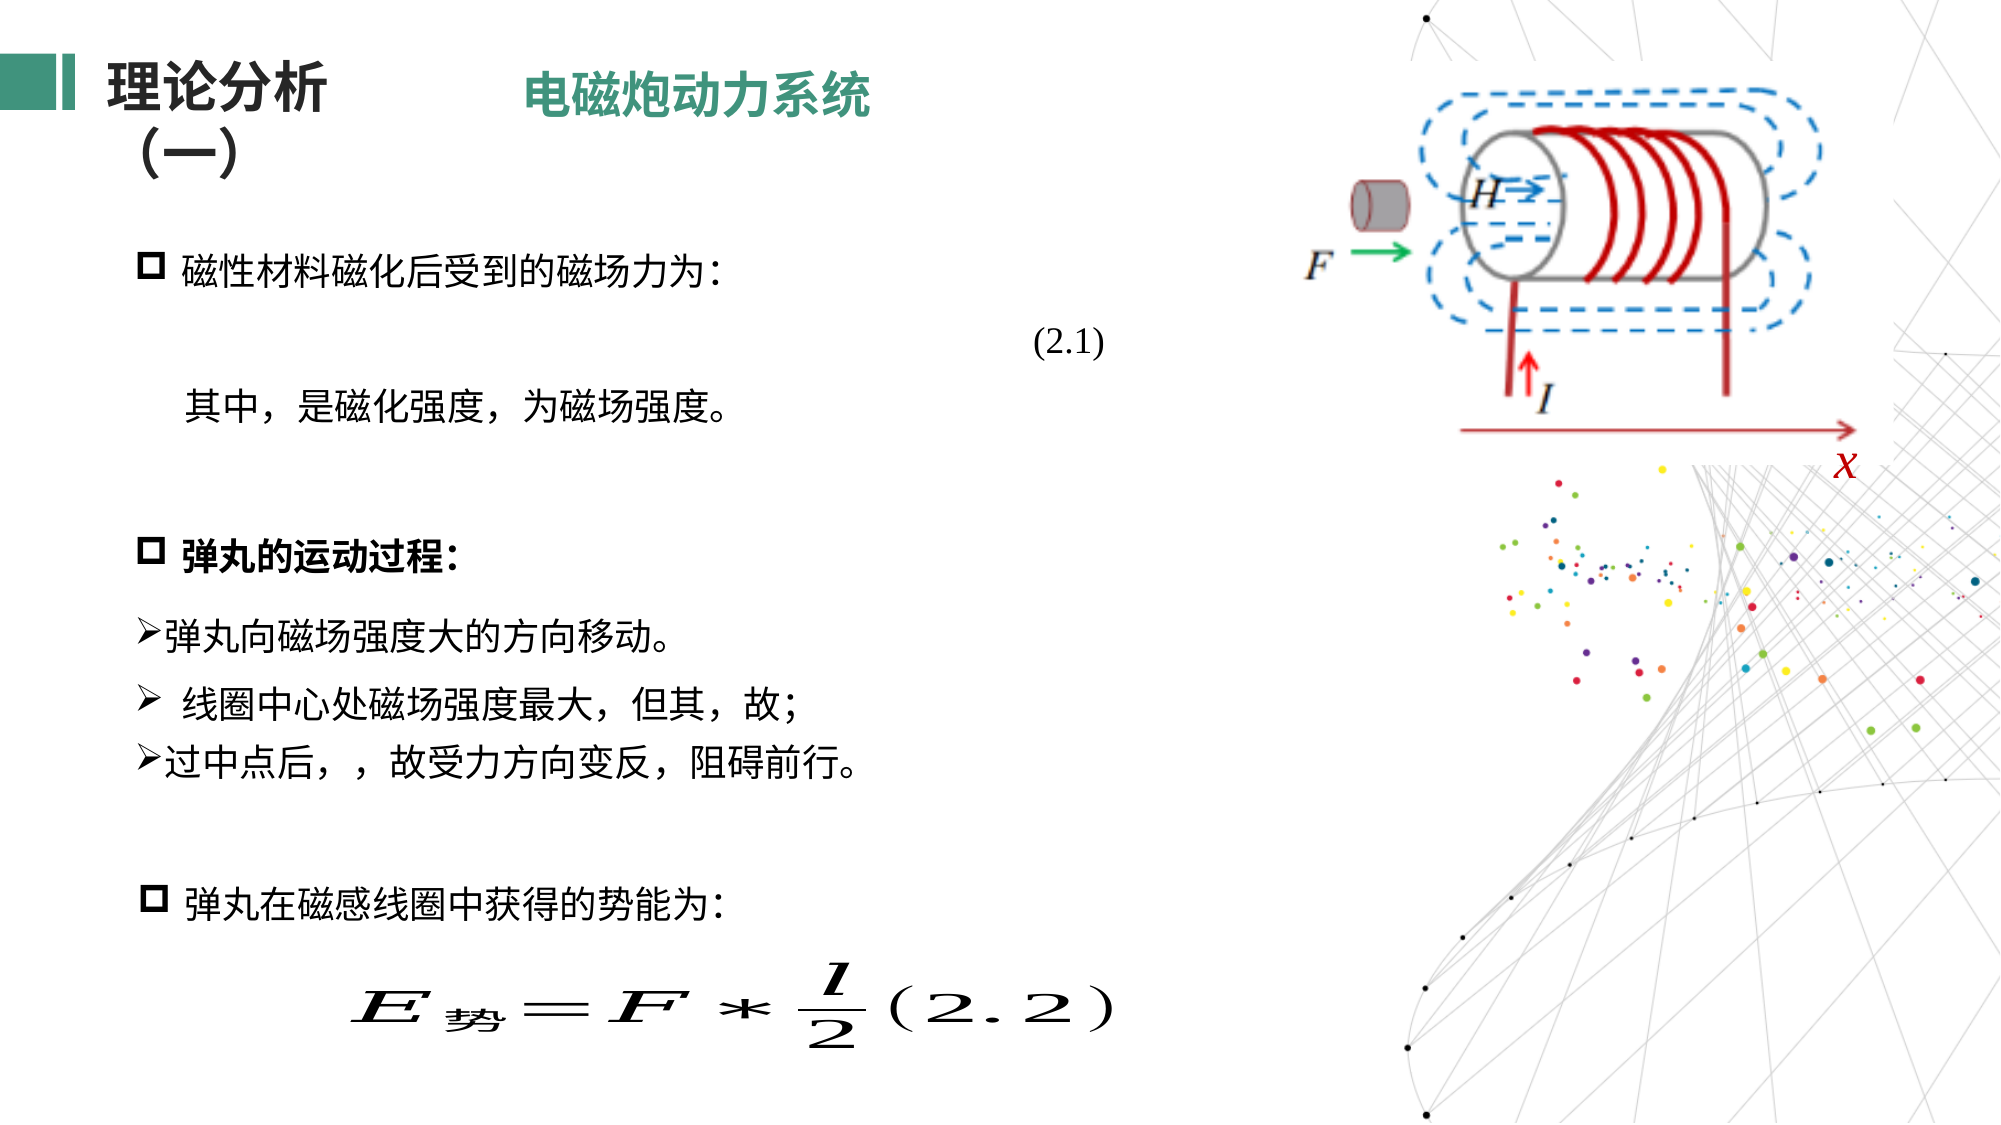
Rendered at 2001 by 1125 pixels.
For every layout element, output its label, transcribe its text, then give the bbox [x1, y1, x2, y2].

text_box 弹丸在磁感线圈中获得的势能为： [123, 873, 763, 934]
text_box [1259, 53, 1930, 509]
text_box 理论分析（一） [92, 45, 490, 194]
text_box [0, 53, 75, 110]
text_box 电磁炮动力系统 [506, 38, 894, 132]
text_box [1346, 0, 2000, 8]
picture [1314, 0, 2001, 1123]
